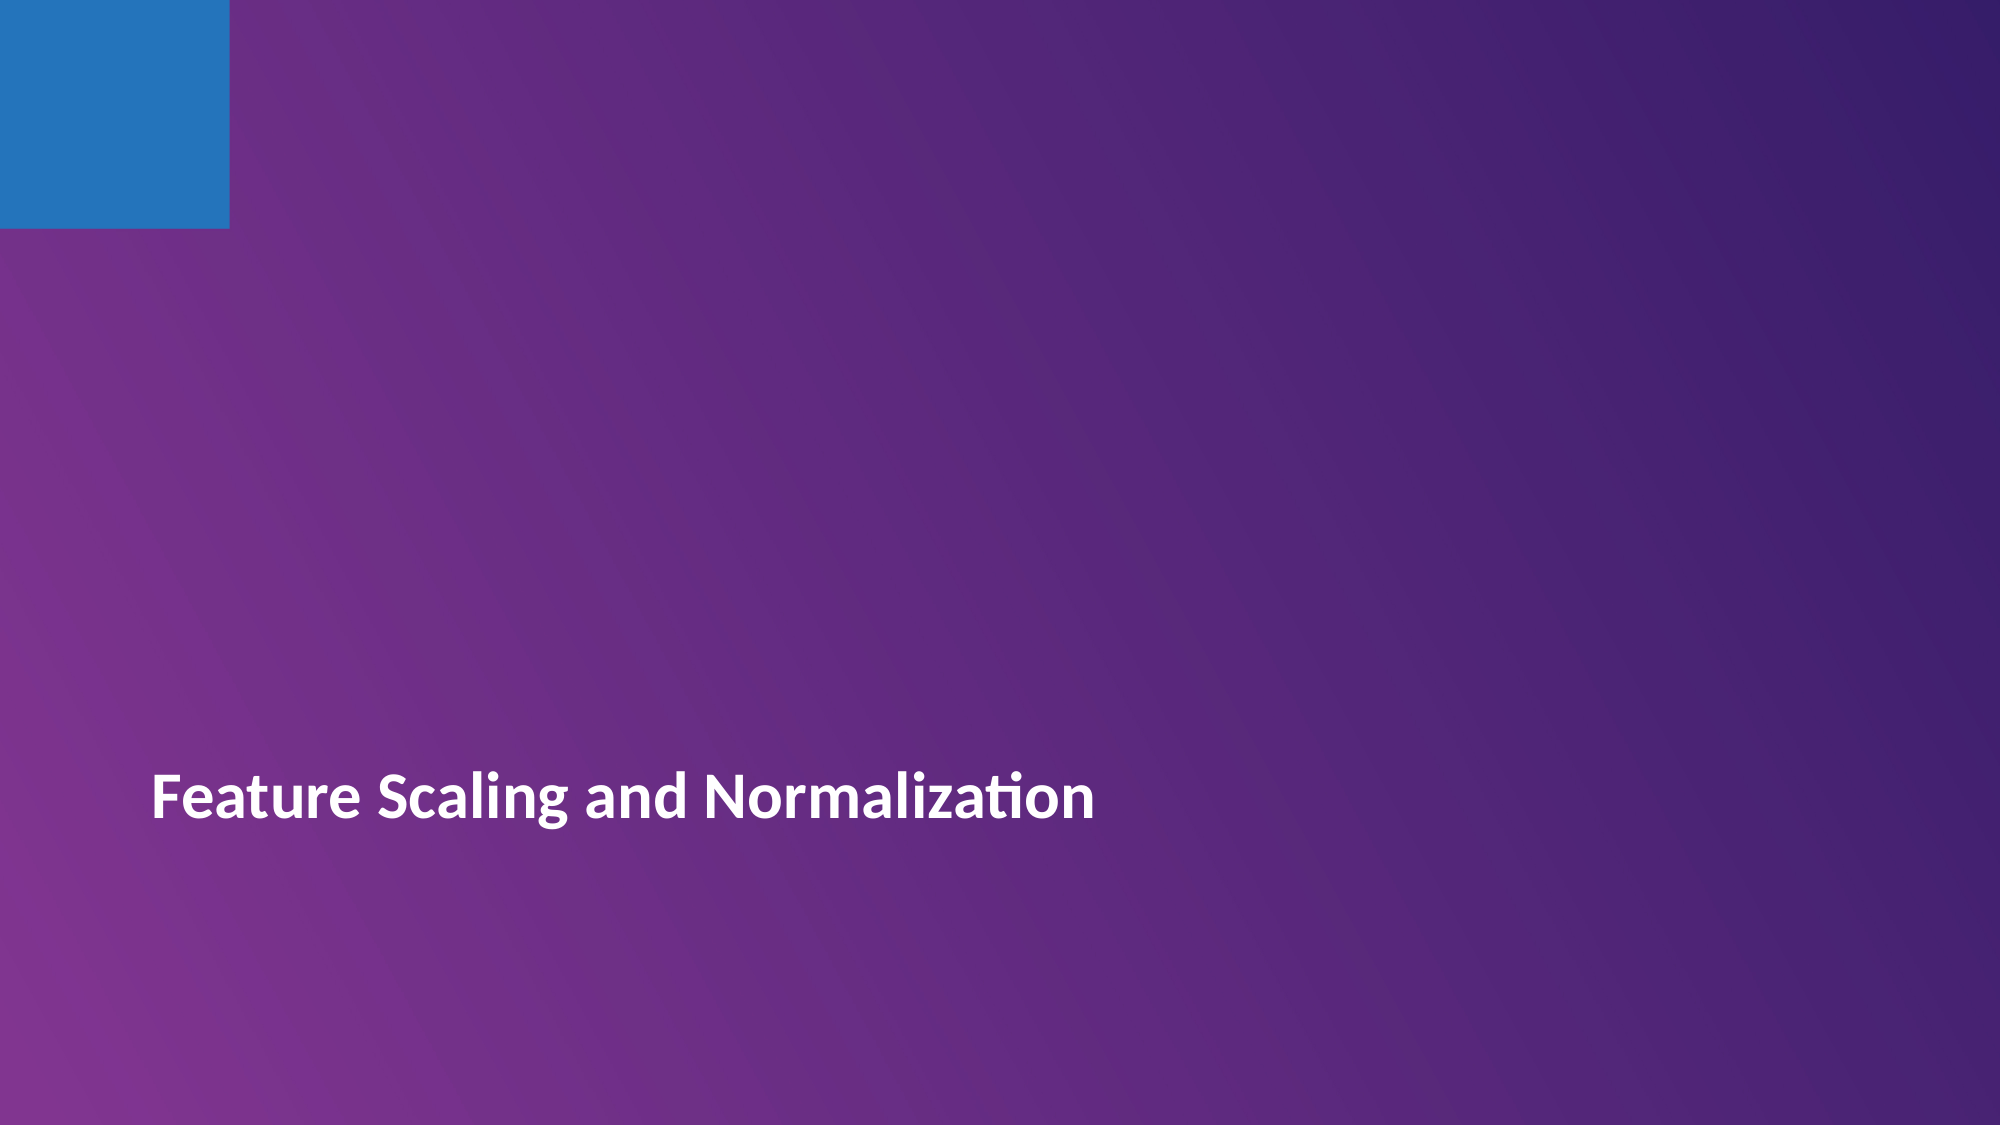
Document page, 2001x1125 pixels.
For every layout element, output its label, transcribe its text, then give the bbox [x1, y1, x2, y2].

picture [0, 0, 2000, 1125]
list Feature Scaling and Normalization [136, 752, 1862, 999]
